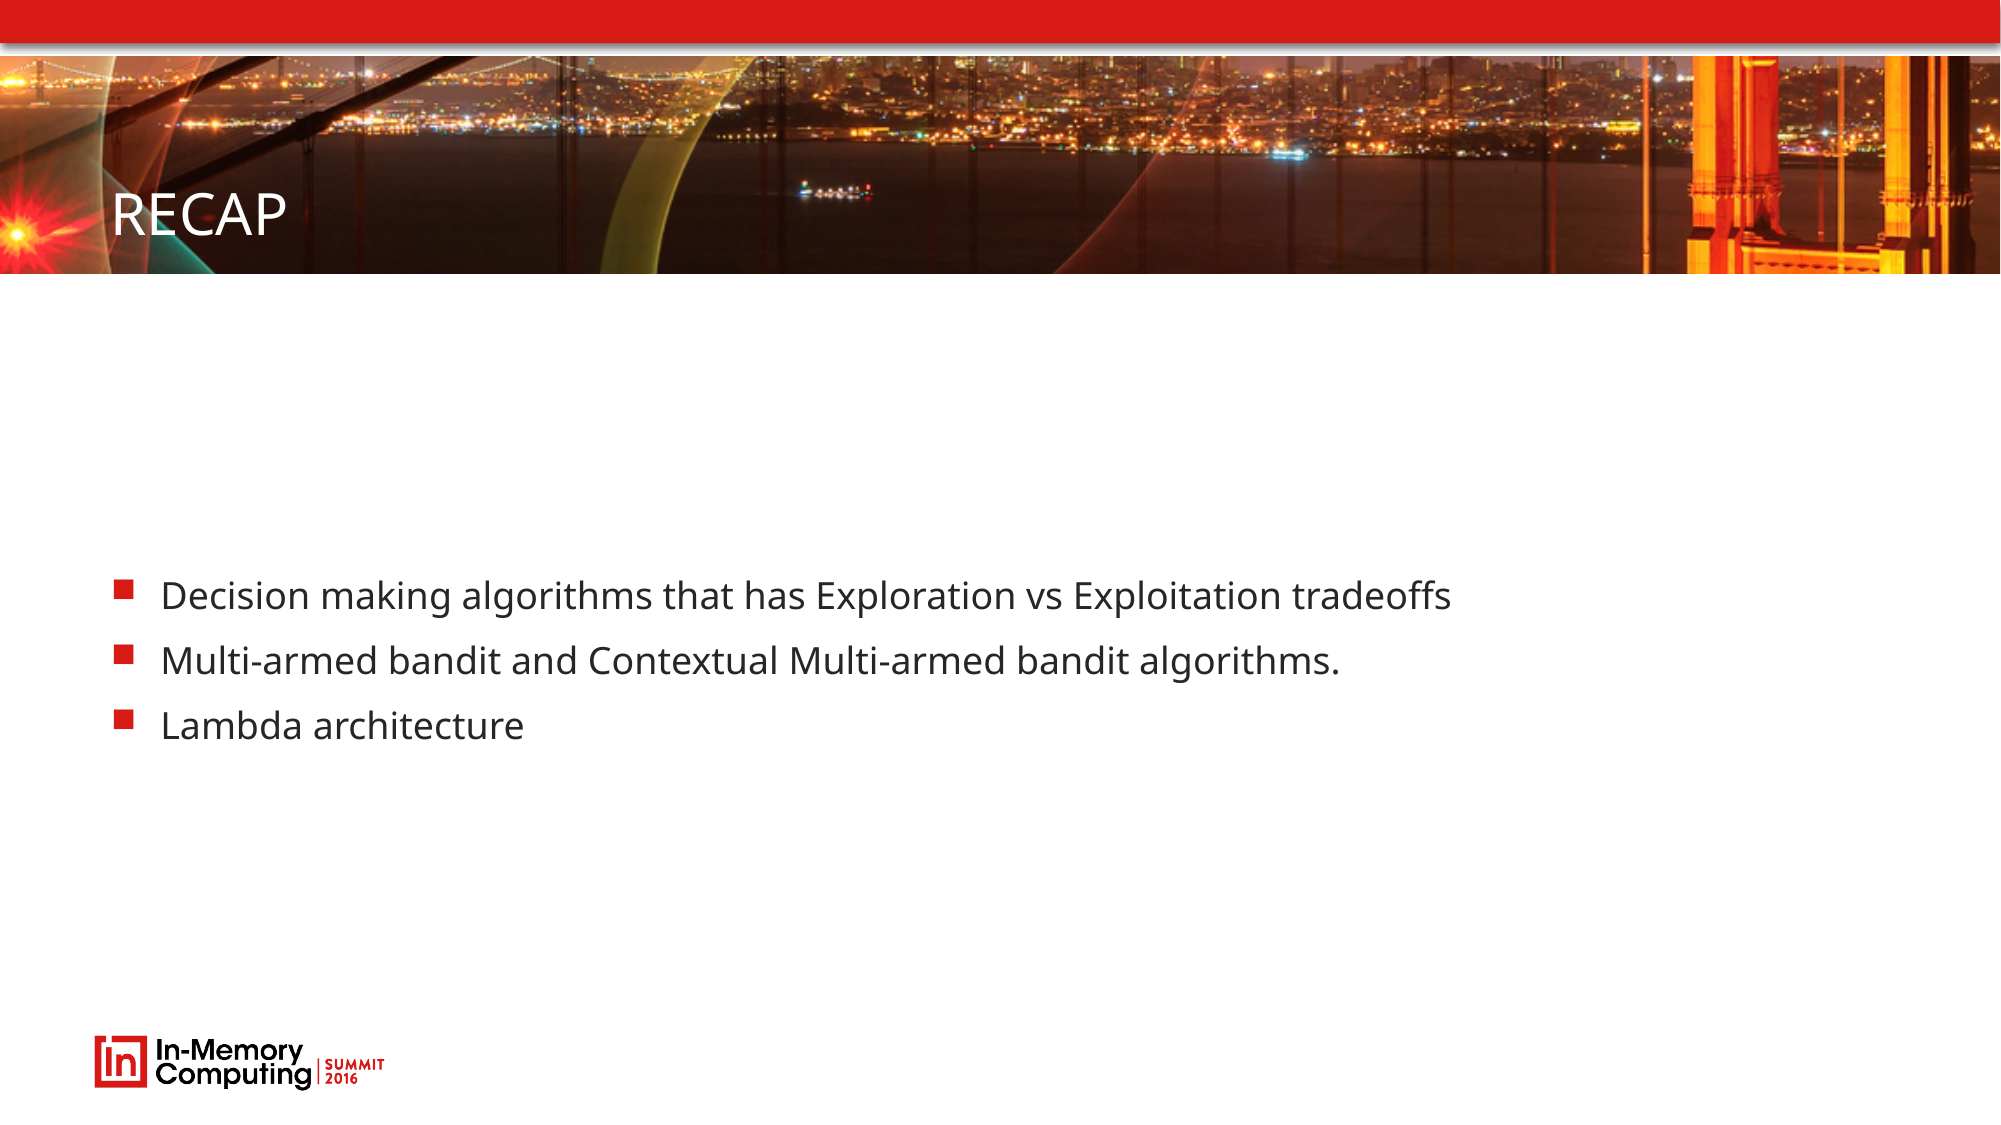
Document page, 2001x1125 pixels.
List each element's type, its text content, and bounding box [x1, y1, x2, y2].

title RECAP [95, 88, 1905, 256]
picture [77, 1017, 410, 1106]
picture [0, 56, 2001, 274]
list Decision making algorithms that has Exploration vs Exploitation tradeoffs Multi-armed bandit and Contextual Multi-armed bandit algorithms. Lambda architecture [95, 357, 1905, 962]
